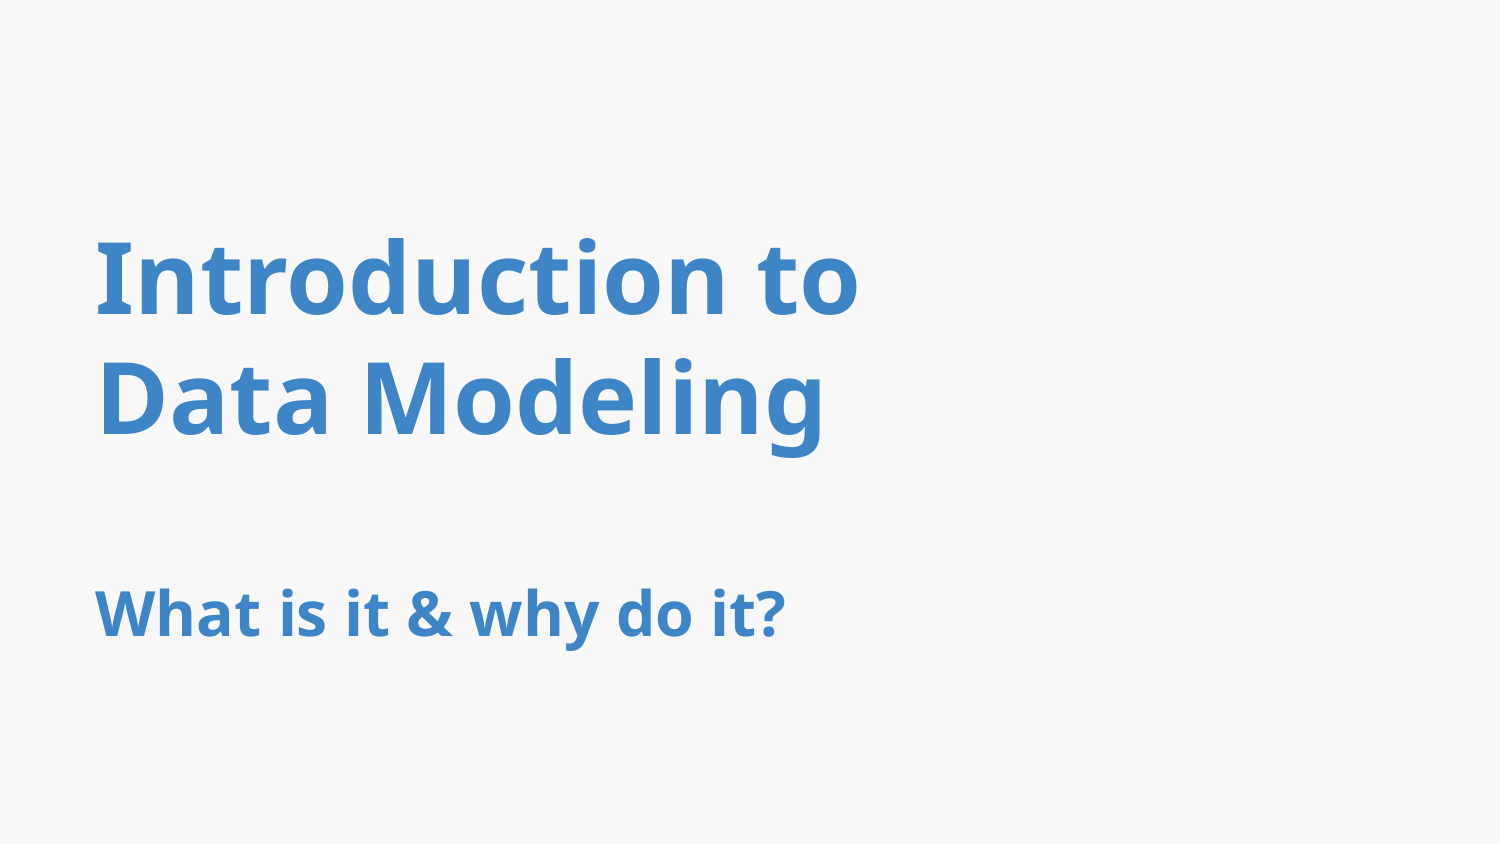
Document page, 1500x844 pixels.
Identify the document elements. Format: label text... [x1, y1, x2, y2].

title Introduction to Data Modeling What is it & why do it? [80, 73, 1125, 790]
